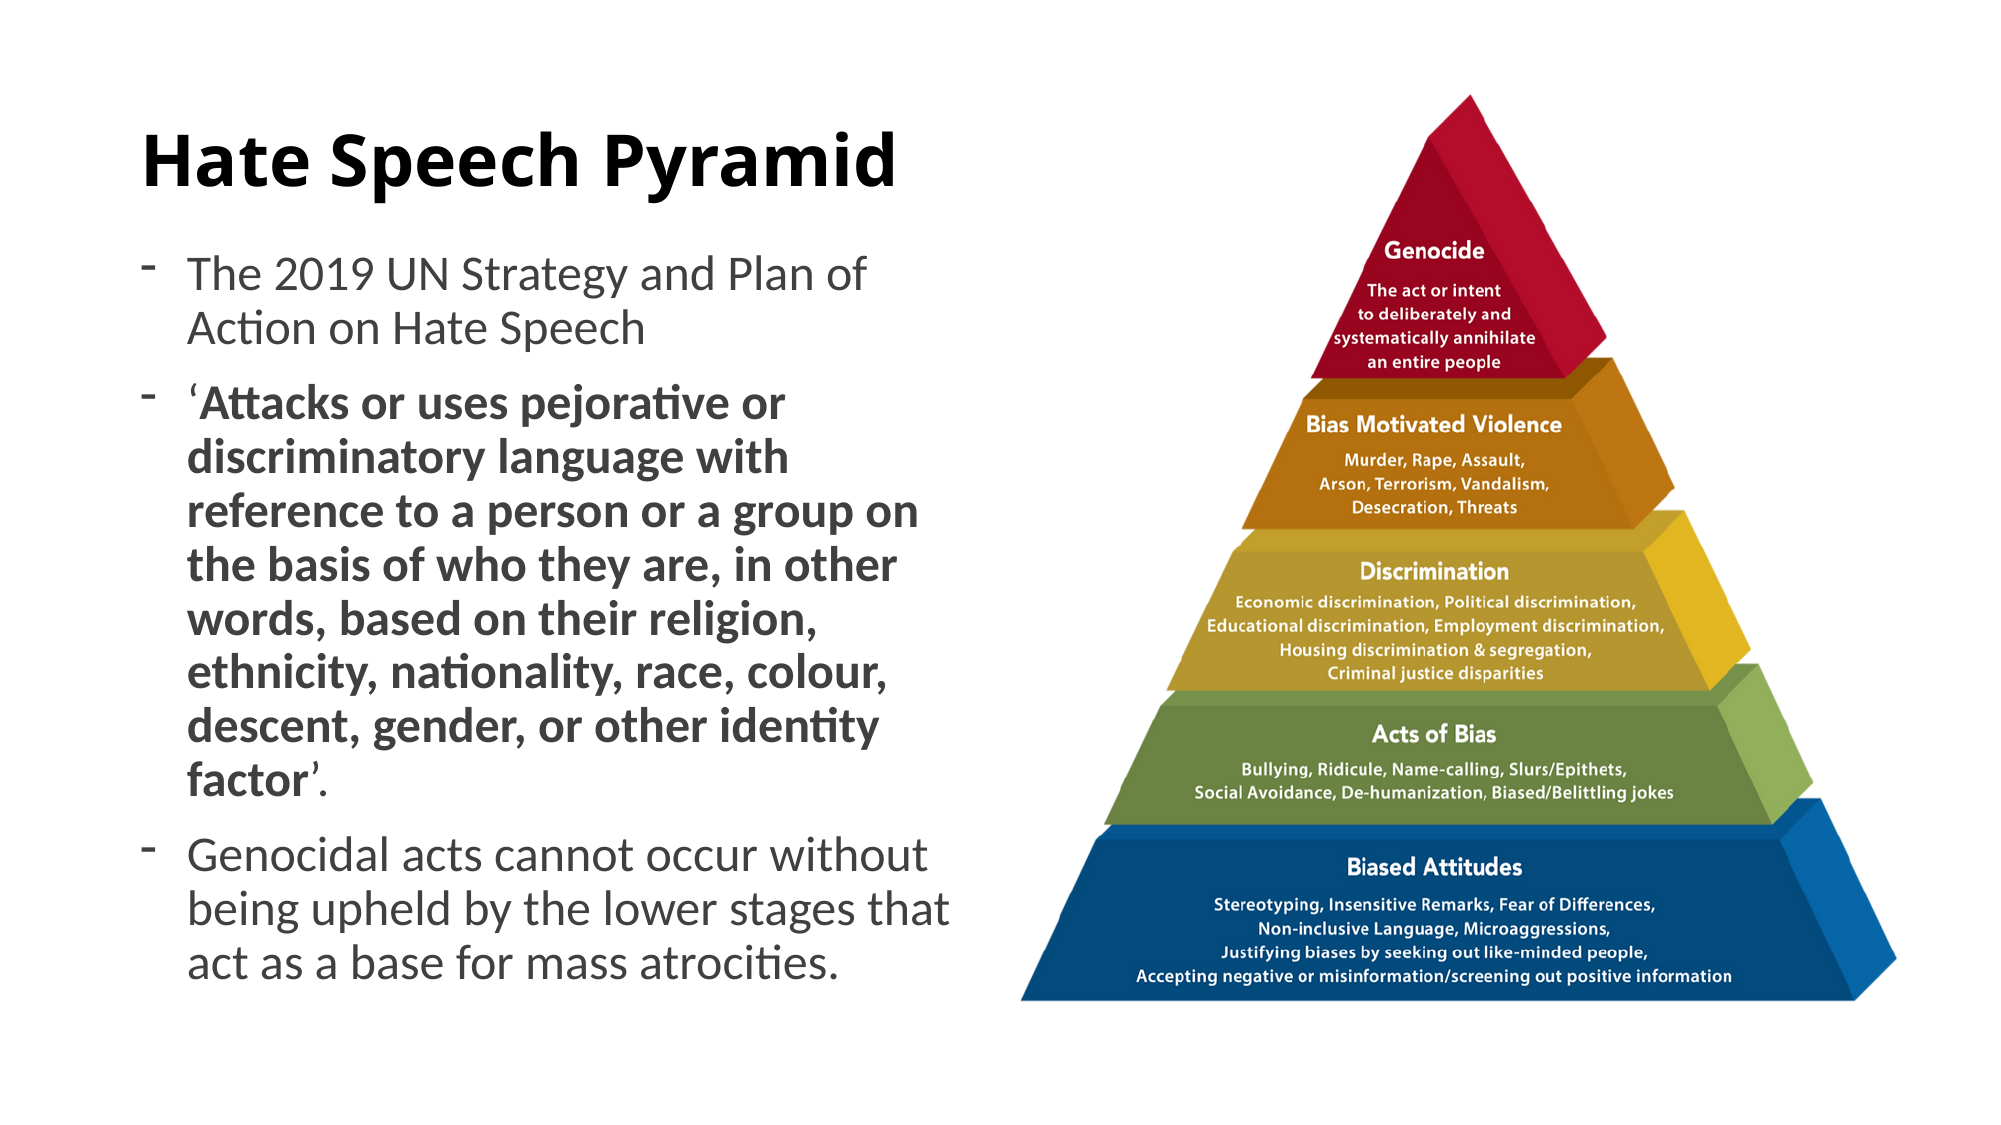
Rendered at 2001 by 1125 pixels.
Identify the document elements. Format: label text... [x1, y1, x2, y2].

list The 2019 UN Strategy and Plan of Action on Hate Speech ‘Attacks or uses pejorative or discriminatory language with reference to a person or a group on the basis of who they are, in other words, based on their religion, ethnicity, nationality, race, colour, descent, gender, or other identity factor’. Genocidal acts cannot occur without being upheld by the lower stages that act as a base for mass atrocities. [125, 239, 999, 915]
title Hate Speech Pyramid [125, 117, 999, 211]
picture [999, 86, 1910, 1008]
